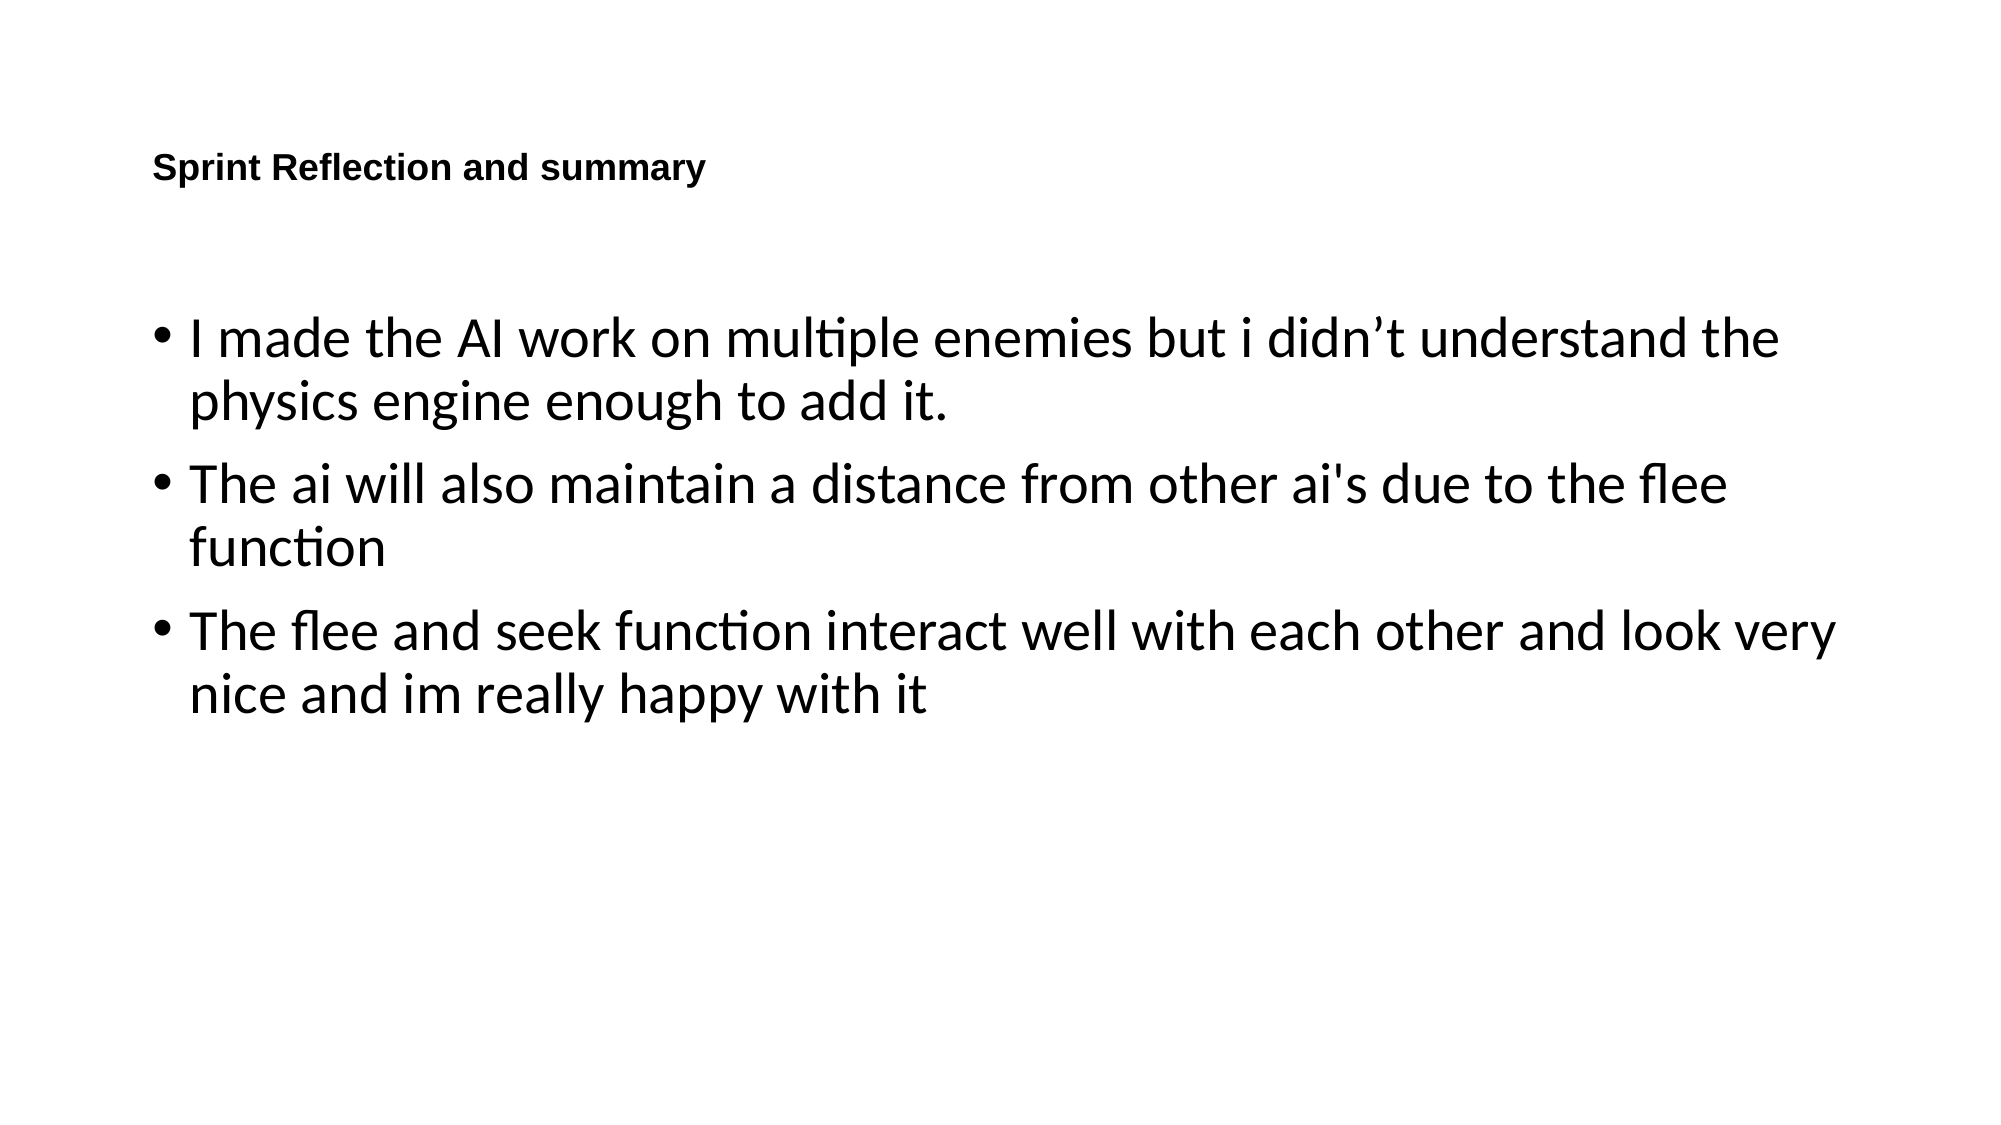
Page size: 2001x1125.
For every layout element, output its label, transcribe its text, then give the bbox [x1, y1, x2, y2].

list I made the AI work on multiple enemies but i didn’t understand the physics engine enough to add it. The ai will also maintain a distance from other ai's due to the flee function The flee and seek function interact well with each other and look very nice and im really happy with it [137, 299, 1863, 1014]
title Sprint Reflection and summary [137, 59, 1863, 278]
